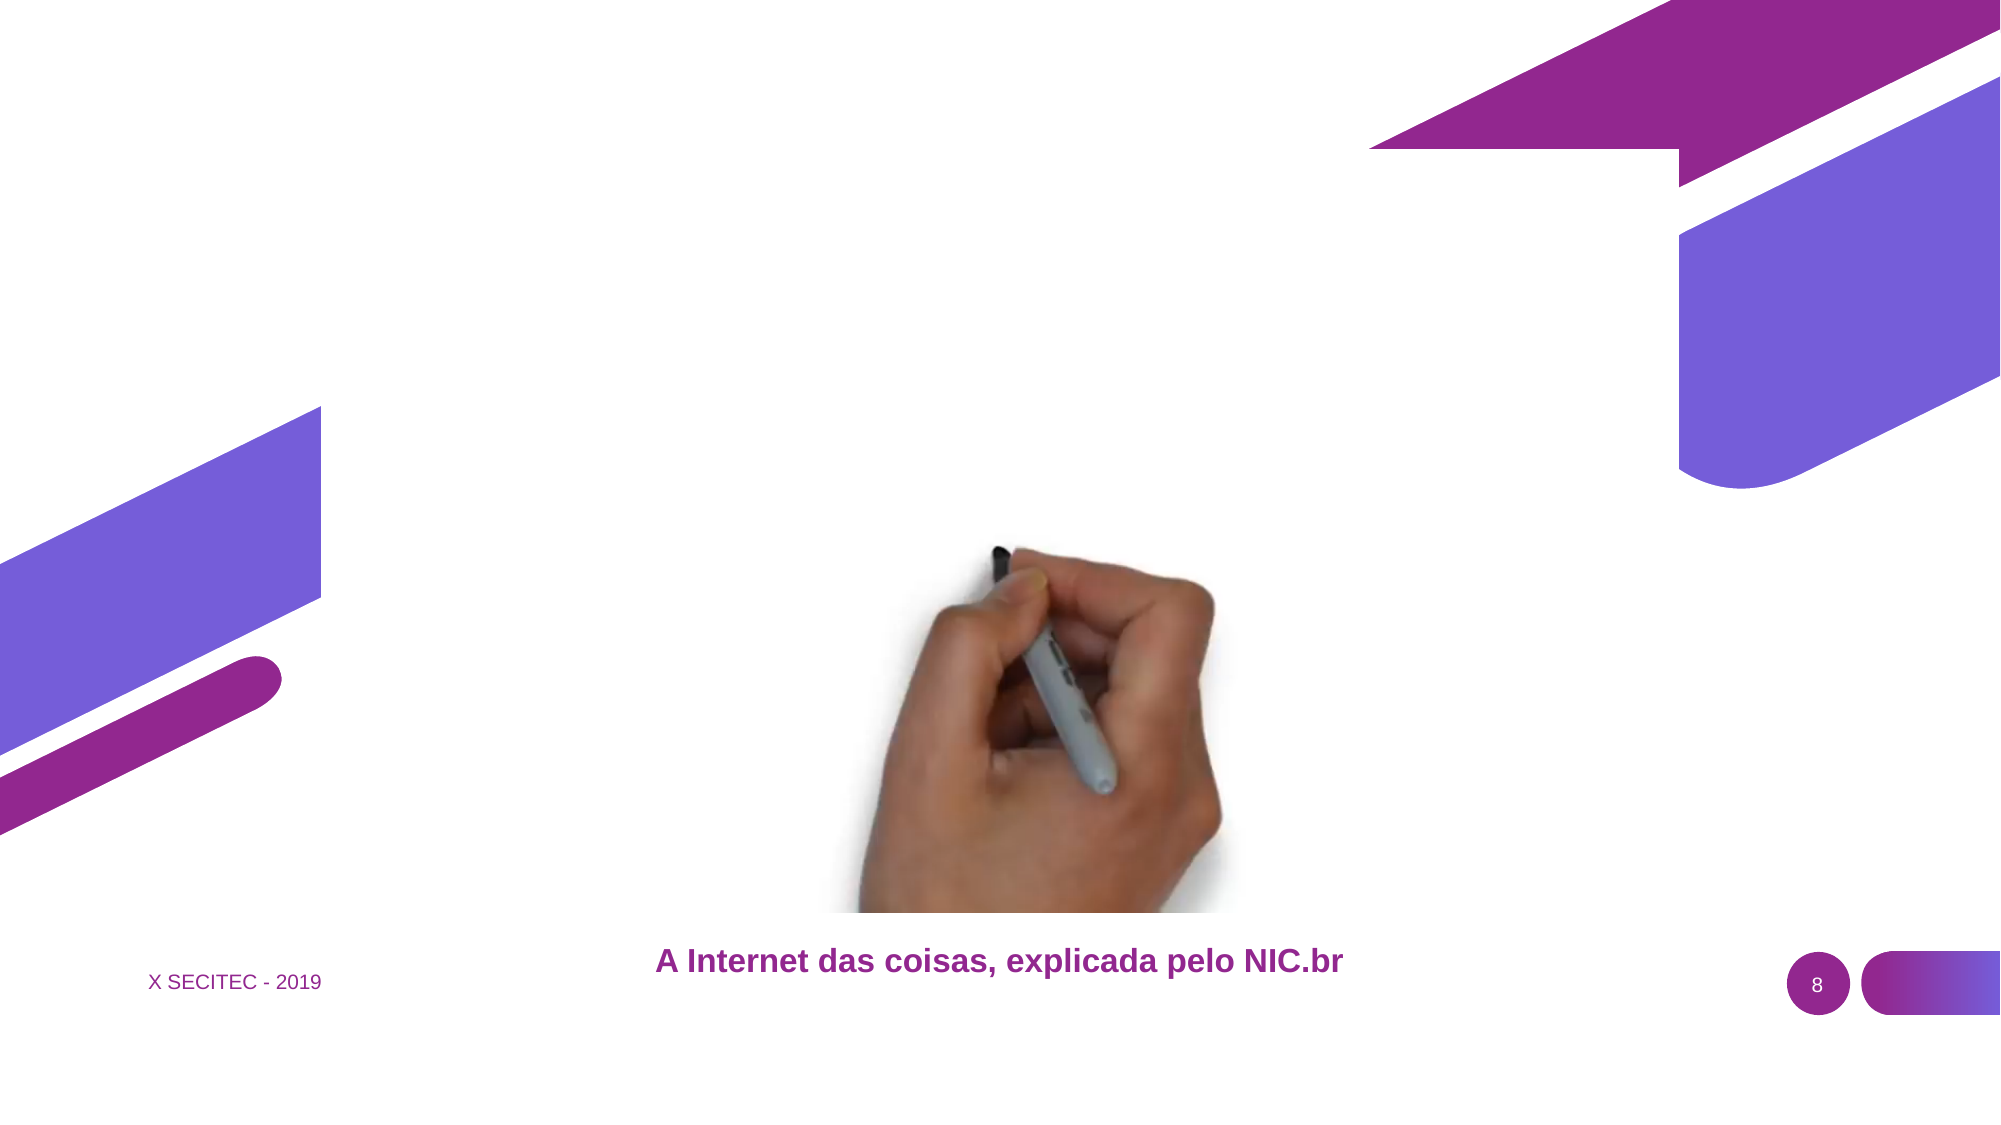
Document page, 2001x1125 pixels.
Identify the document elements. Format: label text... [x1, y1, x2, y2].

slide_number 8 [1772, 954, 1863, 1015]
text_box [320, 148, 1680, 914]
title A Internet das coisas, explicada pelo NIC.br [395, 936, 1605, 1077]
footer X SECITEC - 2019 [133, 951, 525, 1011]
